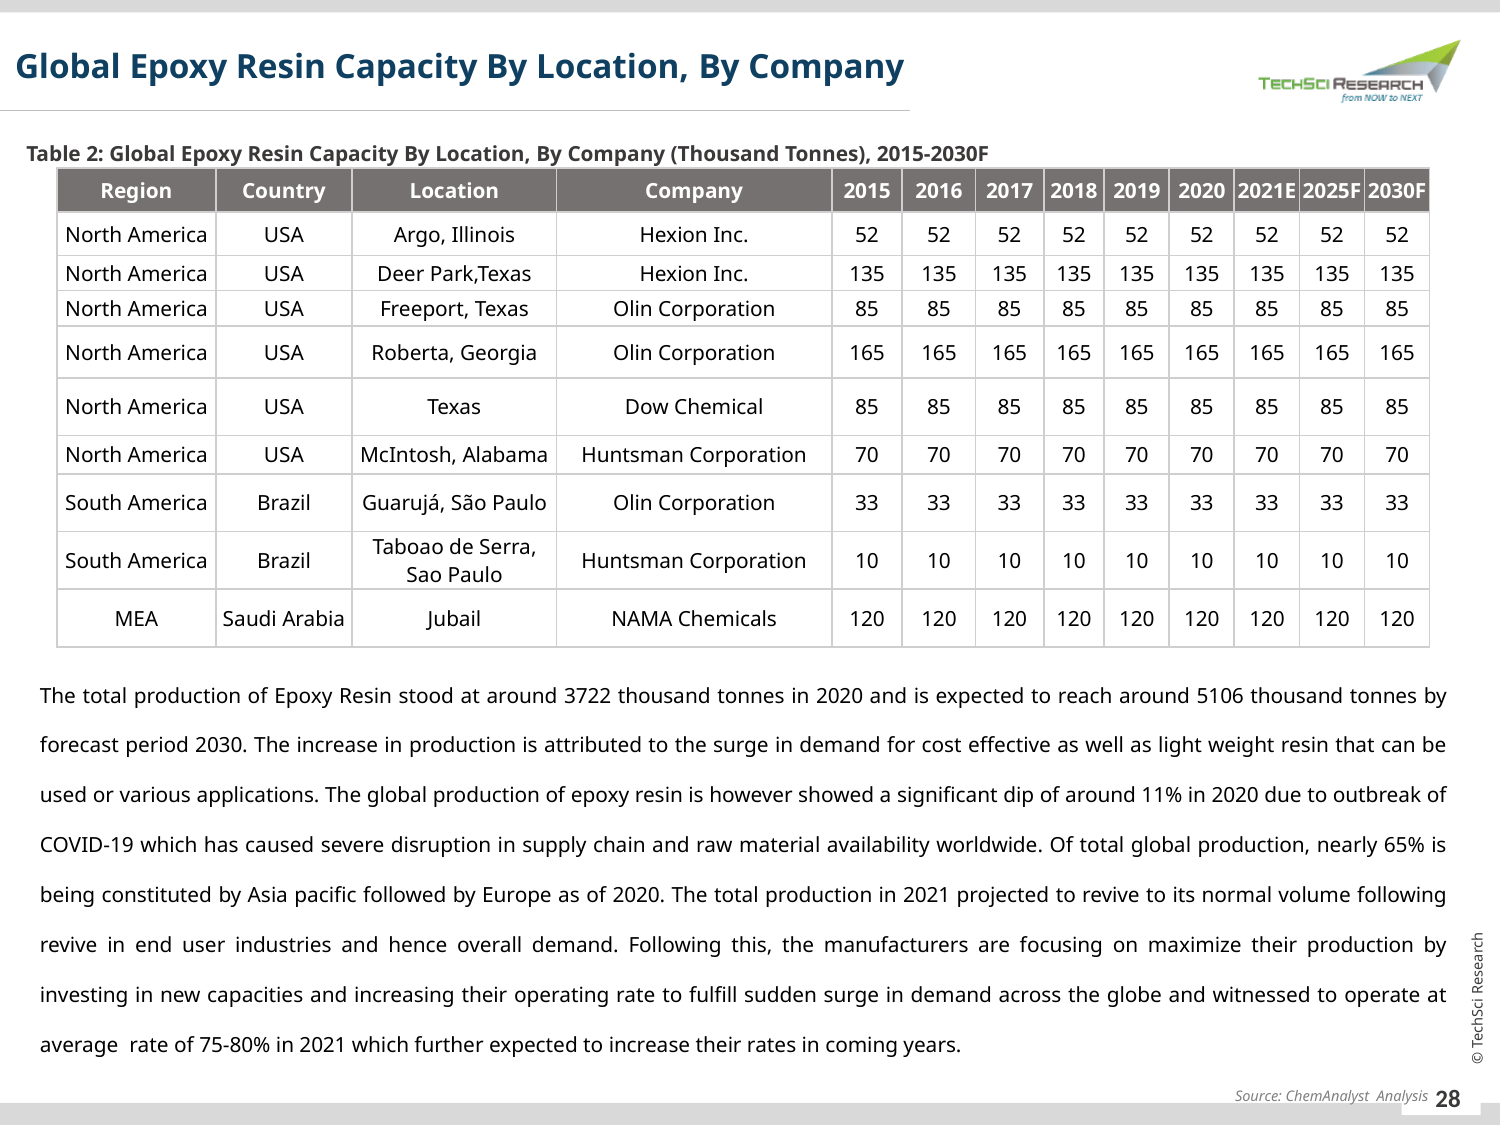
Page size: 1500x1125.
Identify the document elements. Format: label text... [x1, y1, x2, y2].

table_cell 10 [976, 532, 1043, 588]
table_header Country [217, 173, 351, 211]
picture [1257, 39, 1461, 104]
table_cell North America [58, 327, 215, 377]
table_cell 10 [1235, 532, 1299, 588]
table_cell North America [58, 379, 215, 435]
table_cell 85 [1365, 379, 1429, 435]
table_cell USA [217, 379, 351, 435]
table_cell Texas [353, 379, 556, 435]
table_cell 70 [1235, 436, 1299, 473]
table_cell 70 [1300, 436, 1364, 473]
table_cell 165 [833, 327, 901, 377]
table_cell 33 [833, 475, 901, 531]
table_cell 165 [903, 327, 975, 377]
table_cell 33 [1170, 475, 1233, 531]
table_cell 135 [1105, 256, 1168, 290]
table_cell 120 [1170, 590, 1233, 646]
table_cell 10 [1365, 532, 1429, 588]
table_cell Jubail [353, 590, 556, 646]
table_cell Freeport, Texas [353, 291, 556, 325]
table_cell 120 [976, 590, 1043, 646]
table_cell 10 [1105, 532, 1168, 588]
table_cell 10 [1300, 532, 1364, 588]
table_cell Roberta, Georgia [353, 327, 556, 377]
table_cell Deer Park,Texas [353, 256, 556, 290]
table_header Region [58, 173, 215, 211]
table_cell 120 [1045, 590, 1103, 646]
table_cell 120 [833, 590, 901, 646]
table_cell North America [58, 291, 215, 325]
table_cell Saudi Arabia [217, 590, 351, 646]
table_cell North America [58, 213, 215, 255]
table_cell 33 [1365, 475, 1429, 531]
table_cell 33 [903, 475, 975, 531]
table_cell 85 [1105, 379, 1168, 435]
table_cell 120 [1365, 590, 1429, 646]
table_cell 85 [1045, 379, 1103, 435]
table_cell 33 [1045, 475, 1103, 531]
table_cell 135 [1235, 256, 1299, 290]
table_cell 120 [1235, 590, 1299, 646]
table_cell McIntosh, Alabama [353, 436, 556, 473]
table_cell 165 [976, 327, 1043, 377]
table_cell 52 [1105, 213, 1168, 255]
table_cell 85 [1235, 291, 1299, 325]
table_cell 165 [1365, 327, 1429, 377]
table_cell 70 [1045, 436, 1103, 473]
table_cell 85 [1235, 379, 1299, 435]
table_cell 33 [976, 475, 1043, 531]
table_cell 10 [1170, 532, 1233, 588]
table_cell 10 [833, 532, 901, 588]
table_header 2018 [1045, 173, 1103, 211]
table_cell Brazil [217, 475, 351, 531]
table_cell Guarujá, São Paulo [353, 475, 556, 531]
table_cell MEA [58, 590, 215, 646]
table_cell 135 [976, 256, 1043, 290]
table_cell 135 [1170, 256, 1233, 290]
table_cell 52 [903, 213, 975, 255]
table_cell 135 [833, 256, 901, 290]
table_cell 165 [1235, 327, 1299, 377]
table_cell 165 [1300, 327, 1364, 377]
table_cell 33 [1300, 475, 1364, 531]
table_cell 135 [1045, 256, 1103, 290]
table_cell Argo, Illinois [353, 213, 556, 255]
table_cell South America [58, 532, 215, 588]
table_cell 10 [1045, 532, 1103, 588]
table_cell 52 [1045, 213, 1103, 255]
table_cell USA [217, 213, 351, 255]
table_header 2016 [903, 173, 975, 211]
table_header 2021E [1235, 173, 1299, 211]
table_cell 85 [833, 291, 901, 325]
table_cell 70 [833, 436, 901, 473]
table_cell 135 [1365, 256, 1429, 290]
table_cell Brazil [217, 532, 351, 588]
table_cell 85 [1365, 291, 1429, 325]
table_cell Taboao de Serra, Sao Paulo [353, 532, 556, 588]
table_cell 70 [1170, 436, 1233, 473]
table_cell 135 [1300, 256, 1364, 290]
table_cell 52 [976, 213, 1043, 255]
table_cell 120 [903, 590, 975, 646]
table_cell Olin Corporation [557, 327, 831, 377]
table_cell 52 [833, 213, 901, 255]
table_cell 10 [903, 532, 975, 588]
table_cell 70 [976, 436, 1043, 473]
table_header 2020 [1170, 173, 1233, 211]
list Global Epoxy Resin Capacity By Location, By Company [0, 30, 1003, 106]
table_cell 120 [1300, 590, 1364, 646]
table_header 2017 [976, 173, 1043, 211]
table_cell Dow Chemical [557, 379, 831, 435]
table_cell 85 [903, 291, 975, 325]
table_cell USA [217, 436, 351, 473]
table_cell North America [58, 256, 215, 290]
table_cell 85 [1170, 379, 1233, 435]
table_cell 70 [1365, 436, 1429, 473]
table_cell 85 [976, 291, 1043, 325]
table_cell 52 [1300, 213, 1364, 255]
table_cell South America [58, 475, 215, 531]
table_cell 85 [903, 379, 975, 435]
table_cell NAMA Chemicals [557, 590, 831, 646]
table_cell 33 [1105, 475, 1168, 531]
table_cell 165 [1045, 327, 1103, 377]
text_box Source: ChemAnalyst Analysis [945, 1079, 1444, 1112]
table_cell USA [217, 327, 351, 377]
table_cell 85 [1300, 291, 1364, 325]
table_cell Olin Corporation [557, 291, 831, 325]
table_cell 33 [1235, 475, 1299, 531]
table_header Location [353, 173, 556, 211]
table_cell 70 [1105, 436, 1168, 473]
table_cell 70 [903, 436, 975, 473]
table_header Company [557, 173, 831, 211]
table_cell 85 [1300, 379, 1364, 435]
table_cell Hexion Inc. [557, 213, 831, 255]
text_box Table 2: Global Epoxy Resin Capacity By Location, By Company (Thousand Tonnes), 2015-2030F [11, 120, 1457, 173]
table_cell 85 [833, 379, 901, 435]
table_cell 85 [1105, 291, 1168, 325]
table_cell Huntsman Corporation [557, 436, 831, 473]
table_cell USA [217, 291, 351, 325]
table_cell 165 [1105, 327, 1168, 377]
table_header 2019 [1105, 173, 1168, 211]
table_cell 52 [1365, 213, 1429, 255]
table_cell USA [217, 256, 351, 290]
table_cell North America [58, 436, 215, 473]
table_header 2015 [833, 173, 901, 211]
table_header 2025F [1300, 173, 1364, 211]
table_cell 85 [1170, 291, 1233, 325]
table_cell 85 [1045, 291, 1103, 325]
table_cell 52 [1235, 213, 1299, 255]
table_cell 165 [1170, 327, 1233, 377]
table_cell 85 [976, 379, 1043, 435]
table_cell 52 [1170, 213, 1233, 255]
table_cell 135 [903, 256, 975, 290]
table_cell Huntsman Corporation [557, 532, 831, 588]
table_cell 120 [1105, 590, 1168, 646]
table_cell Olin Corporation [557, 475, 831, 531]
table_cell Hexion Inc. [557, 256, 831, 290]
text_box The total production of Epoxy Resin stood at around 3722 thousand tonnes in 2020 and is expected to reach around 5106 thousand tonnes by forecast period 2030. The increase in production is attributed to the surge in demand for cost effective as well as light weight resin that can be used or various applications. The global production of epoxy resin is however showed a significant dip of around 11% in 2020 due to outbreak of COVID-19 which has caused severe disruption in supply chain and raw material availability worldwide. Of total global production, nearly 65% is being constituted by Asia pacific followed by Europe as of 2020. The total production in 2021 projected to revive to its normal volume following revive in end user industries and hence overall demand. Following this, the manufacturers are focusing on maximize their production by investing in new capacities and increasing their operating rate to fulfill sudden surge in demand across the globe and witnessed to operate at average rate of 75-80% in 2021 which further expected to increase their rates in coming years. [25, 649, 1462, 1065]
table_header 2030F [1365, 173, 1429, 211]
